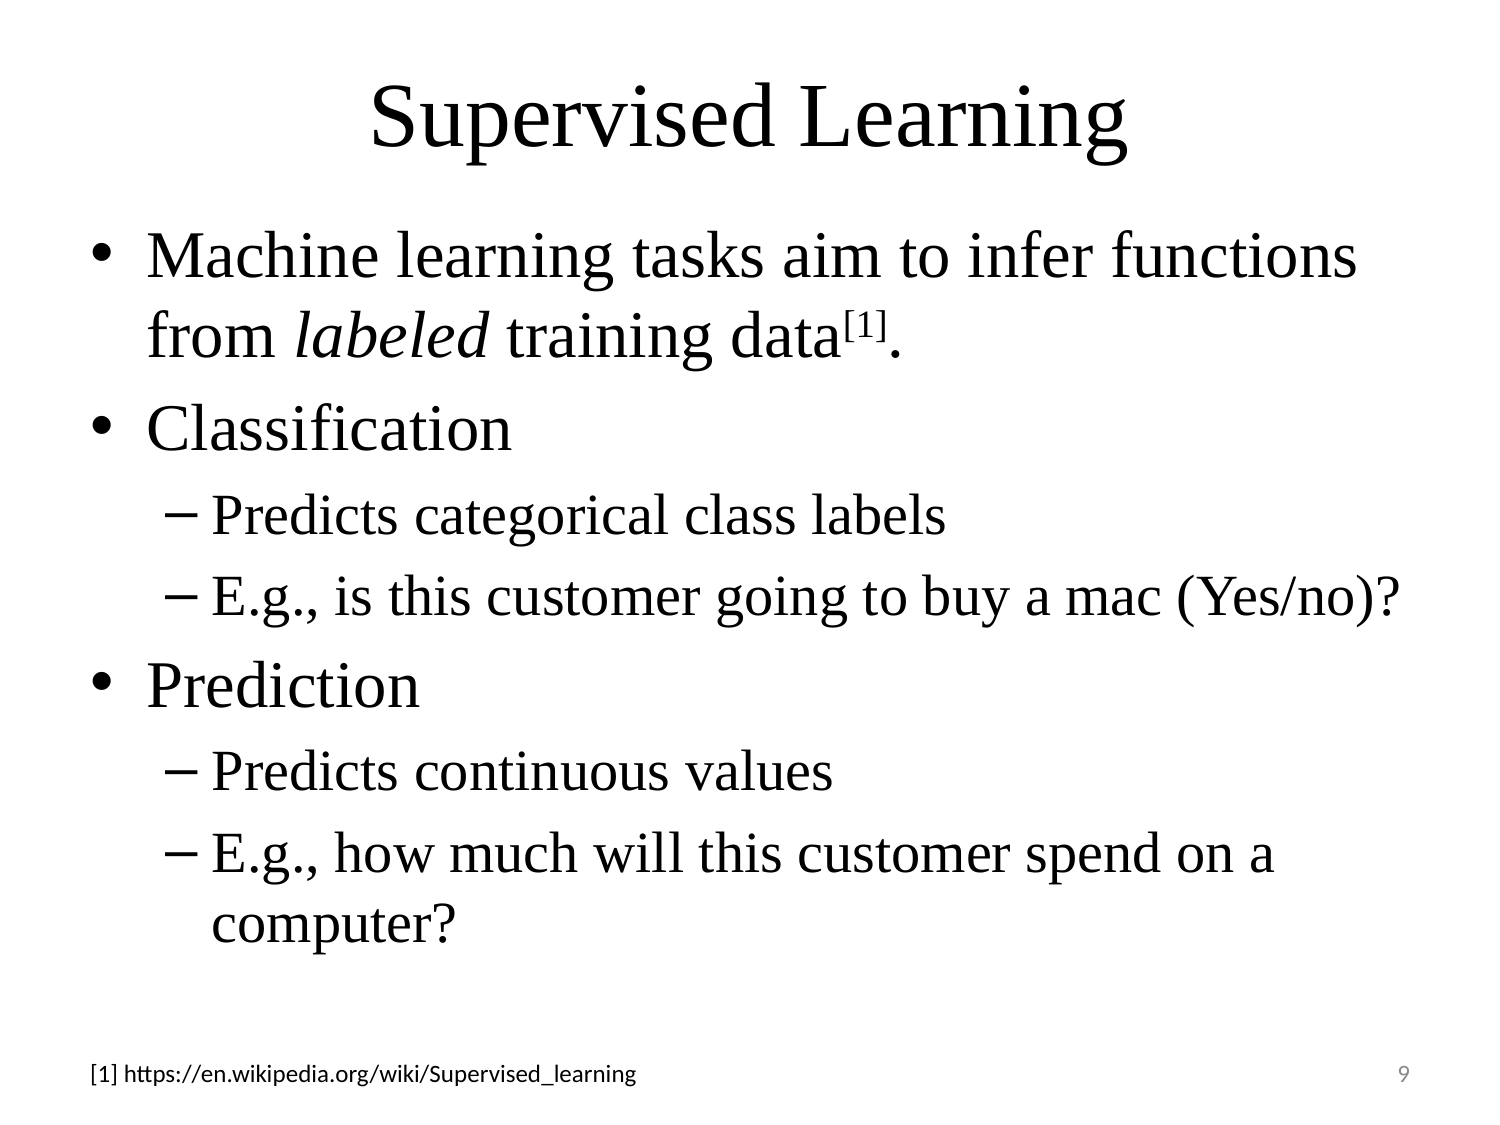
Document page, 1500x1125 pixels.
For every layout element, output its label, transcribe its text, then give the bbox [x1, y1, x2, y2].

title Supervised Learning [75, 15, 1425, 203]
footer [1] https://en.wikipedia.org/wiki/Supervised_learning [75, 1042, 1346, 1103]
list Machine learning tasks aim to infer functions from labeled training data[1]. Classification Predicts categorical class labels E.g., is this customer going to buy a mac (Yes/no)? Prediction Predicts continuous values E.g., how much will this customer spend on a computer? [75, 203, 1425, 1005]
slide_number 9 [1346, 1042, 1425, 1103]
